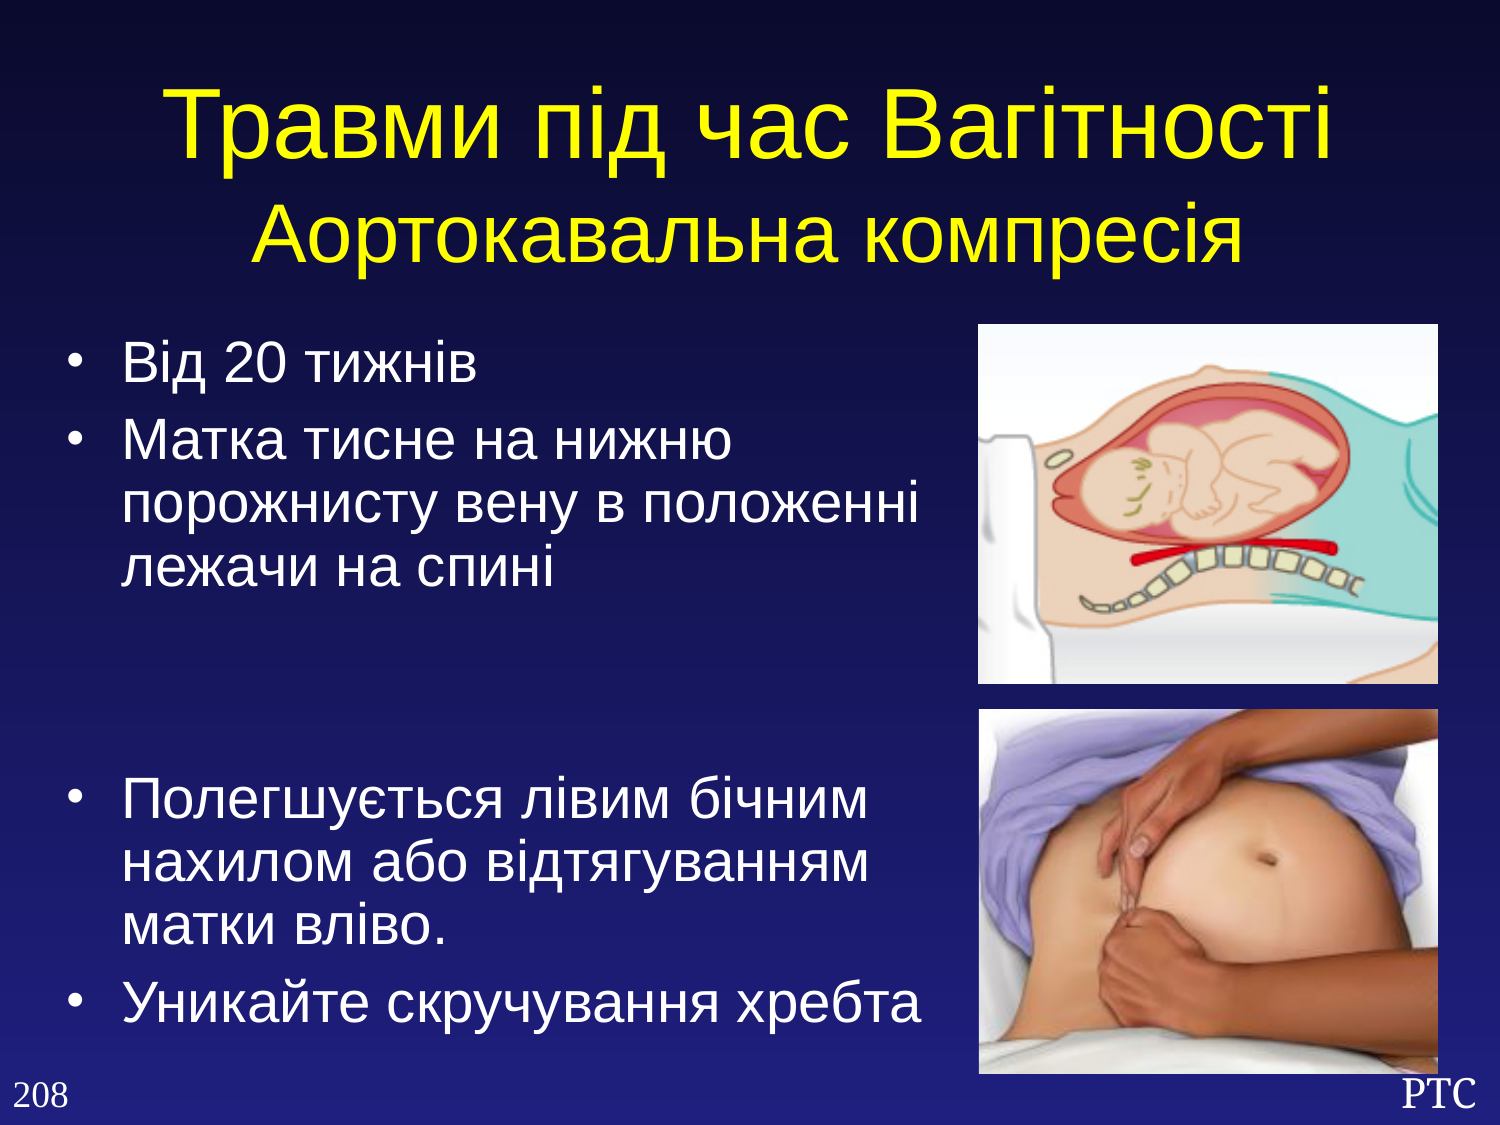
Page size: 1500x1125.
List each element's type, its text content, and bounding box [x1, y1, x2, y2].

picture [978, 324, 1439, 684]
text_box 208 [0, 1061, 84, 1123]
picture [978, 709, 1439, 1074]
text_box Травми під час Вагітності Аортокавальна компресія [111, 75, 1387, 263]
text_box Від 20 тижнів Матка тисне на нижню порожнисту вену в положенні лежачи на спині Полегшується лівим бічним нахилом або відтягуванням матки вліво. Уникайте скручування хребта [50, 324, 979, 1000]
